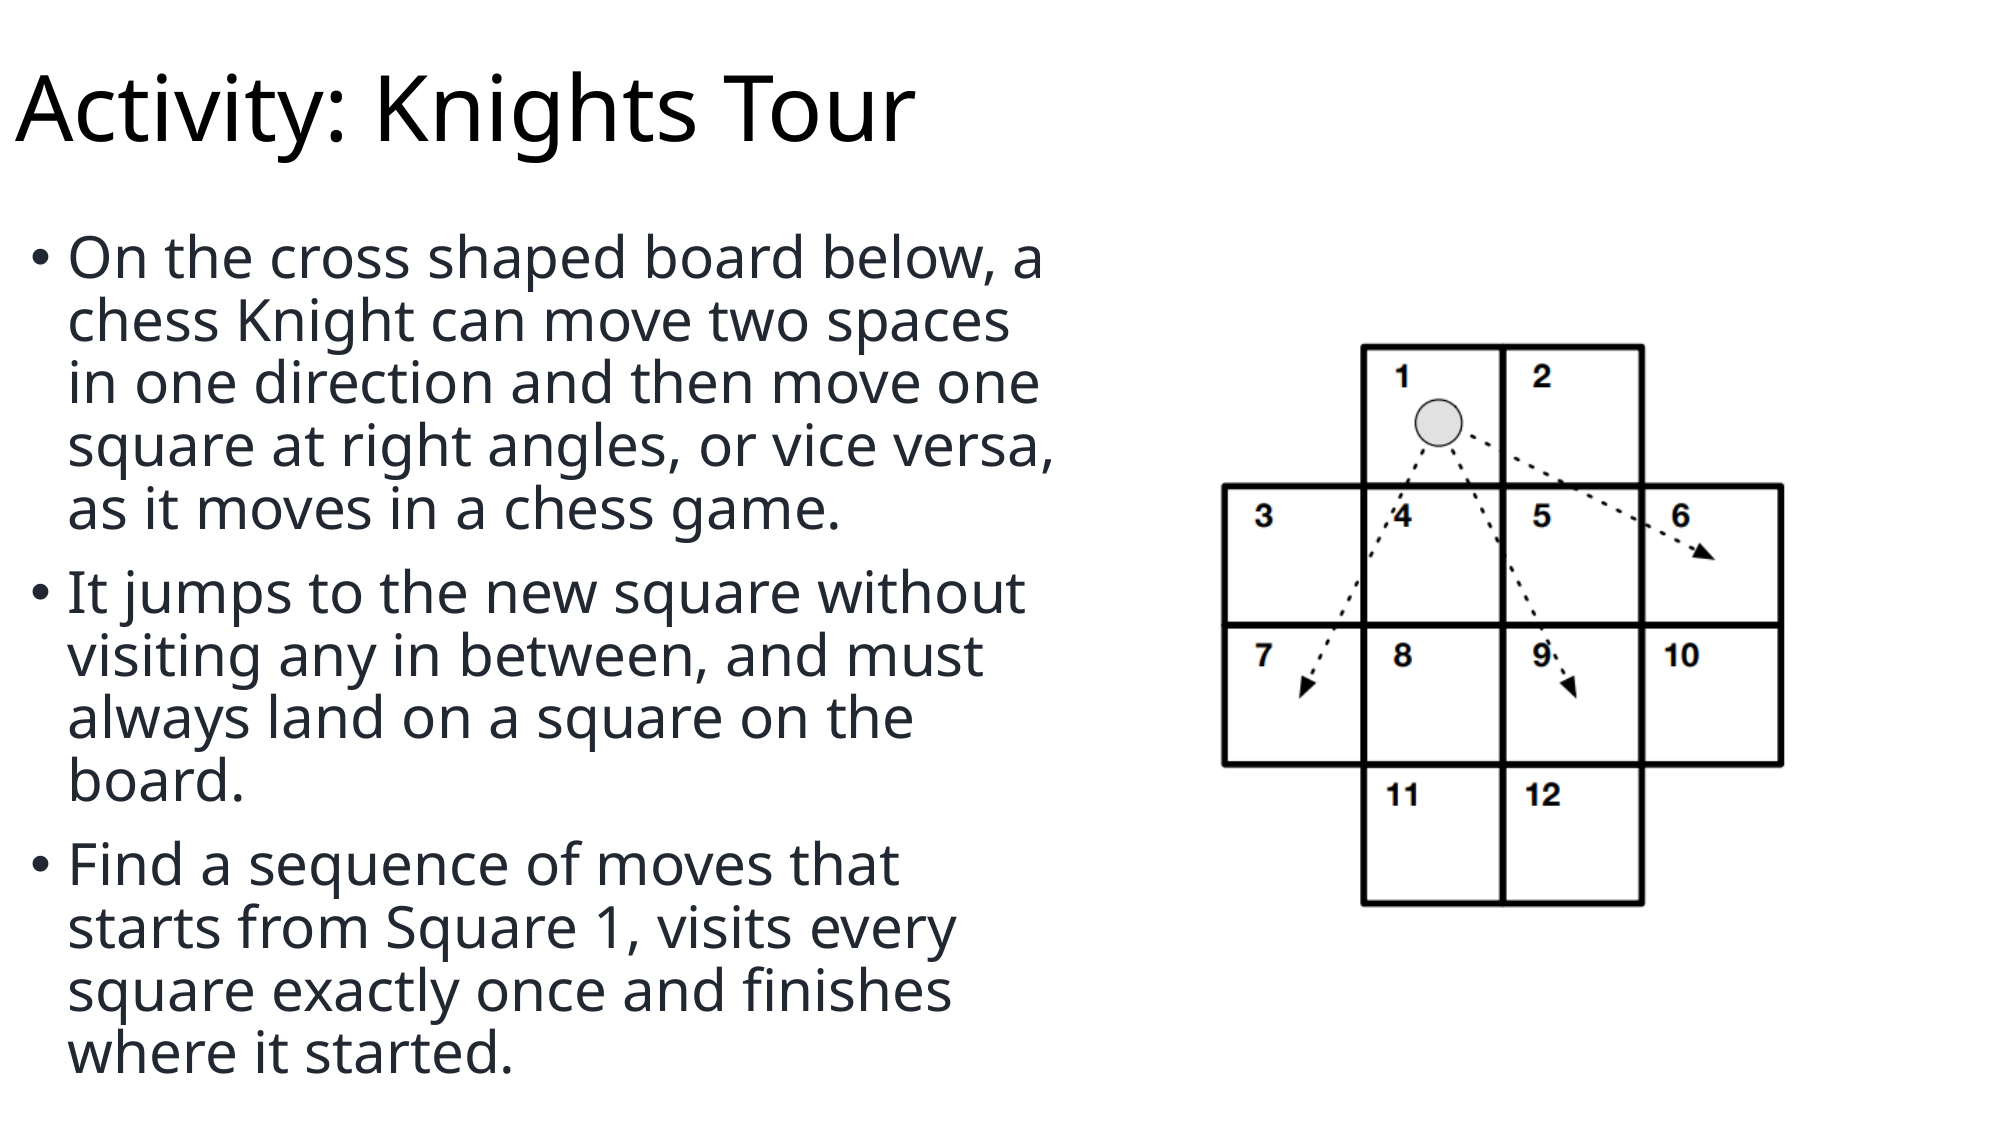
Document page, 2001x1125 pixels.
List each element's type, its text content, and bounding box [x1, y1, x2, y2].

list On the cross shaped board below, a chess Knight can move two spaces in one direction and then move one square at right angles, or vice versa, as it moves in a chess game. It jumps to the new square without visiting any in between, and must always land on a square on the board. Find a sequence of moves that starts from Square 1, visits every square exactly once and finishes where it started. [15, 220, 1072, 1110]
picture [1128, 294, 1883, 973]
title Activity: Knights Tour [0, 3, 1725, 221]
